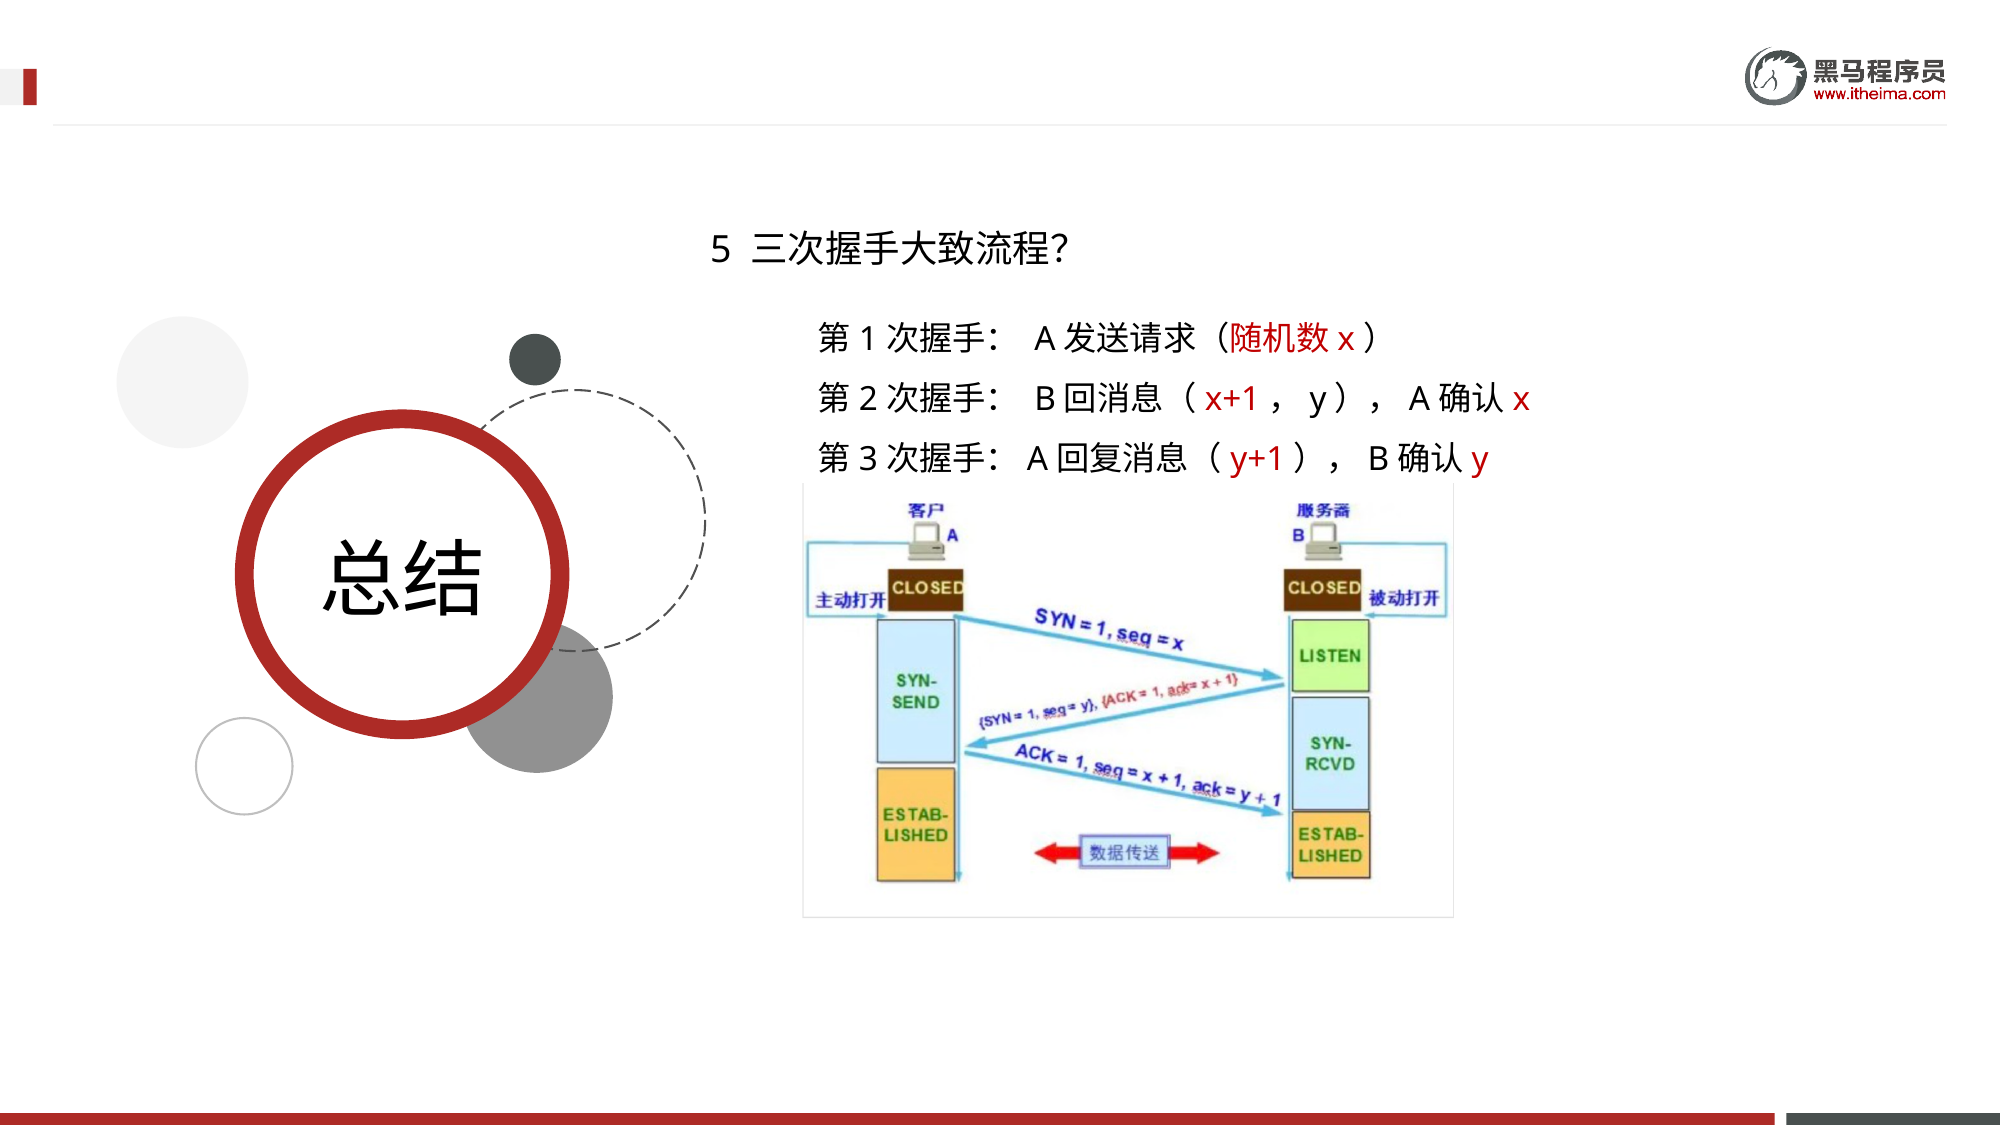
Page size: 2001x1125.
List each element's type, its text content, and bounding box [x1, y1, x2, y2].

picture [1744, 46, 1946, 106]
picture [776, 483, 1496, 922]
list 5 三次握手大致流程？ [695, 192, 1819, 280]
text_box 第1次握手： A发送请求（随机数x） 第2次握手： B回消息（x+1，y），A确认x 第3次握手：A回复消息（y+1），B确认y [802, 305, 1572, 468]
